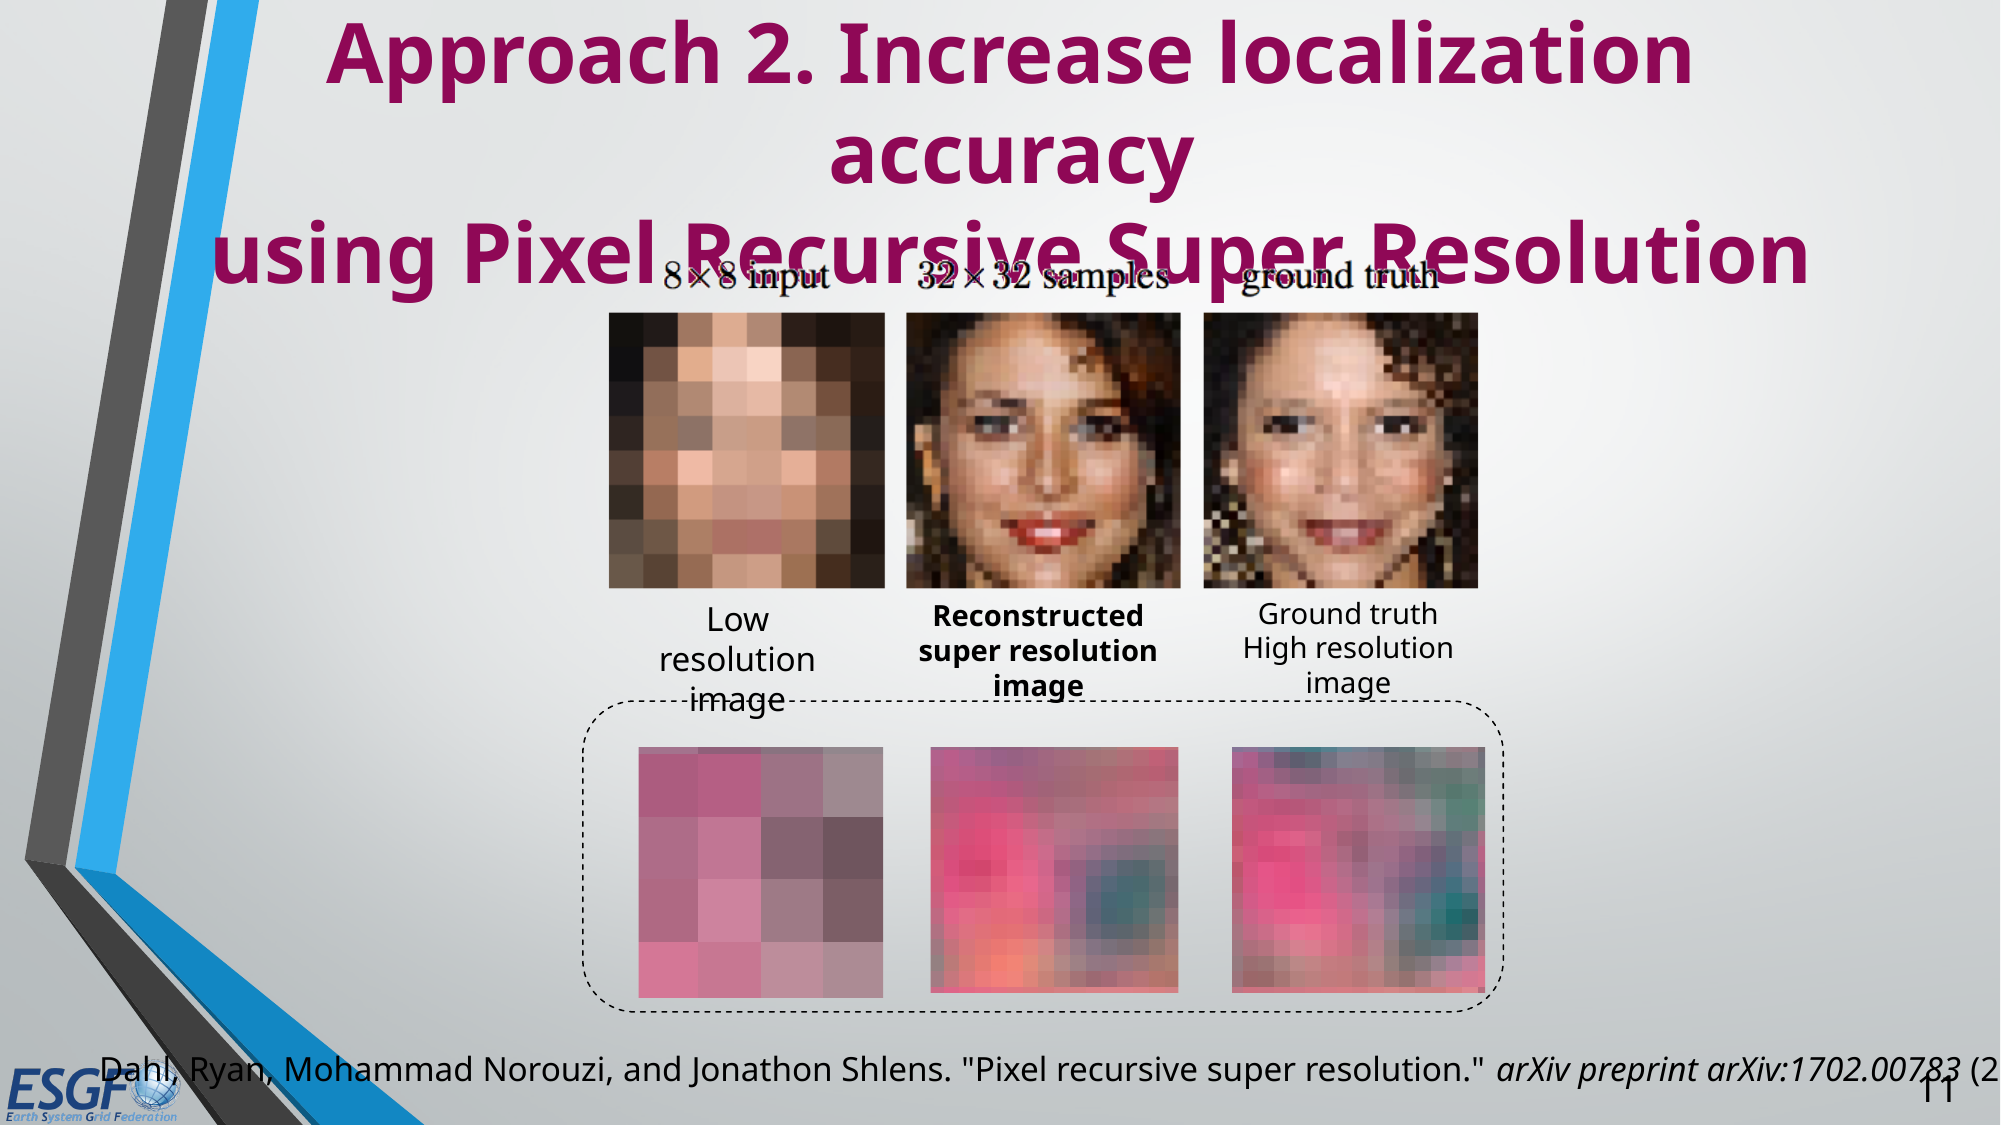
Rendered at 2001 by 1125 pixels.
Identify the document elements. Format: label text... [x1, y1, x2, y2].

picture [1231, 747, 1486, 993]
text_box [582, 700, 1505, 1013]
picture [930, 746, 1179, 993]
text_box Ground truth High resolution image [1211, 602, 1486, 708]
picture [638, 747, 884, 998]
text_box Reconstructed super resolution image [892, 602, 1186, 710]
text_box Low resolution image [616, 602, 859, 726]
picture [4, 1057, 181, 1125]
text_box Dahl, Ryan, Mohammad Norouzi, and Jonathon Shlens. "Pixel recursive super resolution." arXiv preprint arXiv:1702.00783 (2017) [84, 1041, 2000, 1096]
title Approach 2. Increase localization accuracy using Pixel Recursive Super Resolution [190, 6, 1834, 295]
picture [582, 212, 1504, 602]
